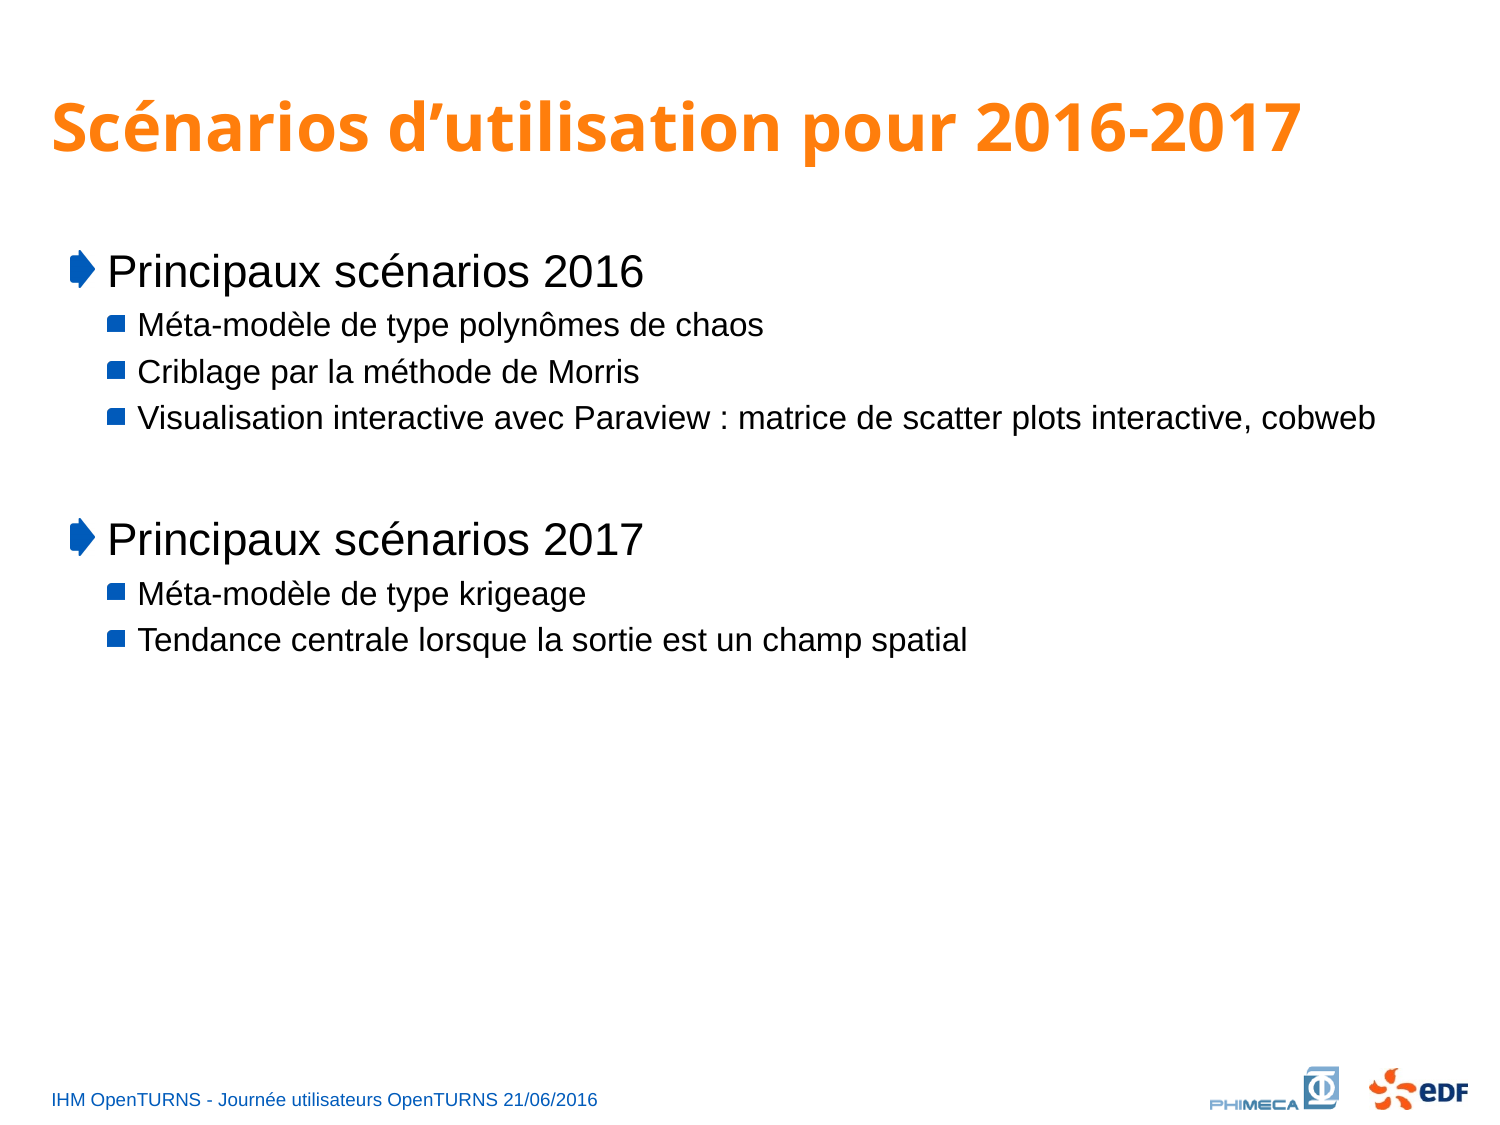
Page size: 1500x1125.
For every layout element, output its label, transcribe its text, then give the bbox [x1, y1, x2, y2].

picture [107, 408, 125, 425]
picture [70, 518, 95, 556]
picture [107, 583, 125, 600]
picture [107, 630, 125, 647]
footer IHM OpenTURNS - Journée utilisateurs OpenTURNS 21/06/2016 [51, 1086, 1197, 1113]
picture [107, 315, 125, 332]
text_box Scénarios d’utilisation pour 2016-2017 [51, 45, 1450, 205]
list Principaux scénarios 2016 Méta-modèle de type polynômes de chaos Criblage par la méthode de Morris Visualisation interactive avec Paraview : matrice de scatter plots interactive, cobweb Principaux scénarios 2017 Méta-modèle de type krigeage Tendance centrale lorsque la sortie est un champ spatial [70, 241, 1450, 985]
picture [1195, 1061, 1344, 1113]
picture [70, 250, 95, 288]
picture [1369, 1068, 1468, 1110]
picture [107, 361, 125, 379]
